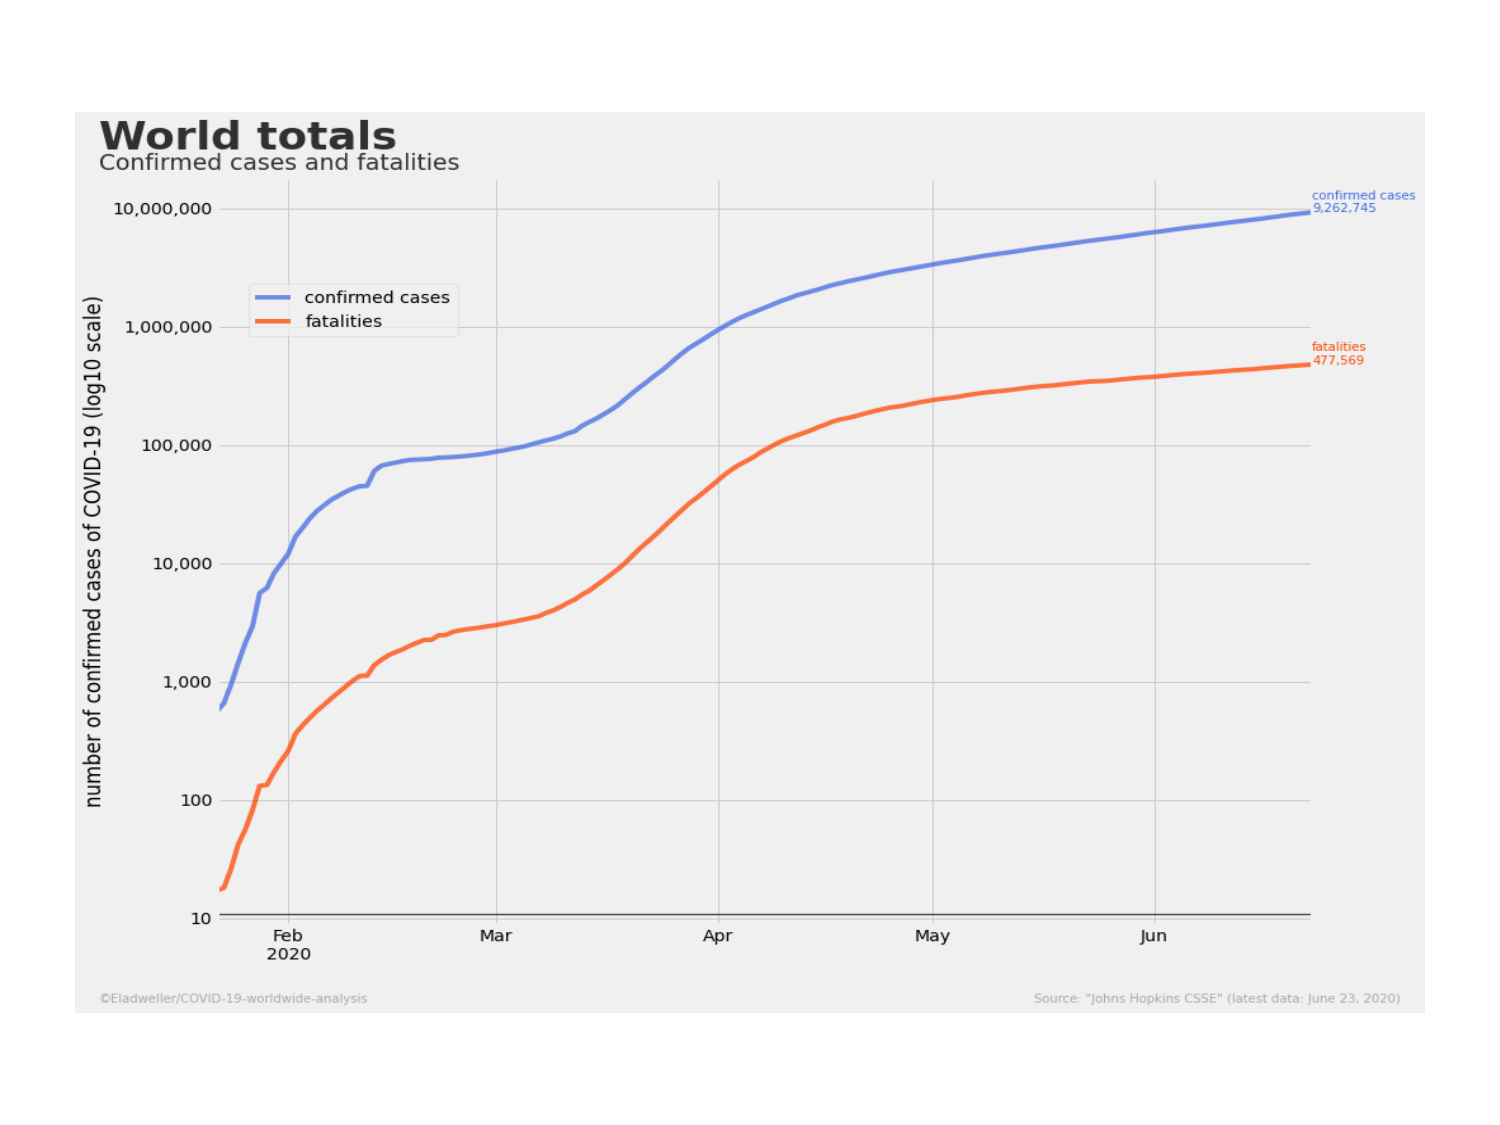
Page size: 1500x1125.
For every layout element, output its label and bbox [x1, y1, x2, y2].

picture [74, 112, 1426, 1013]
